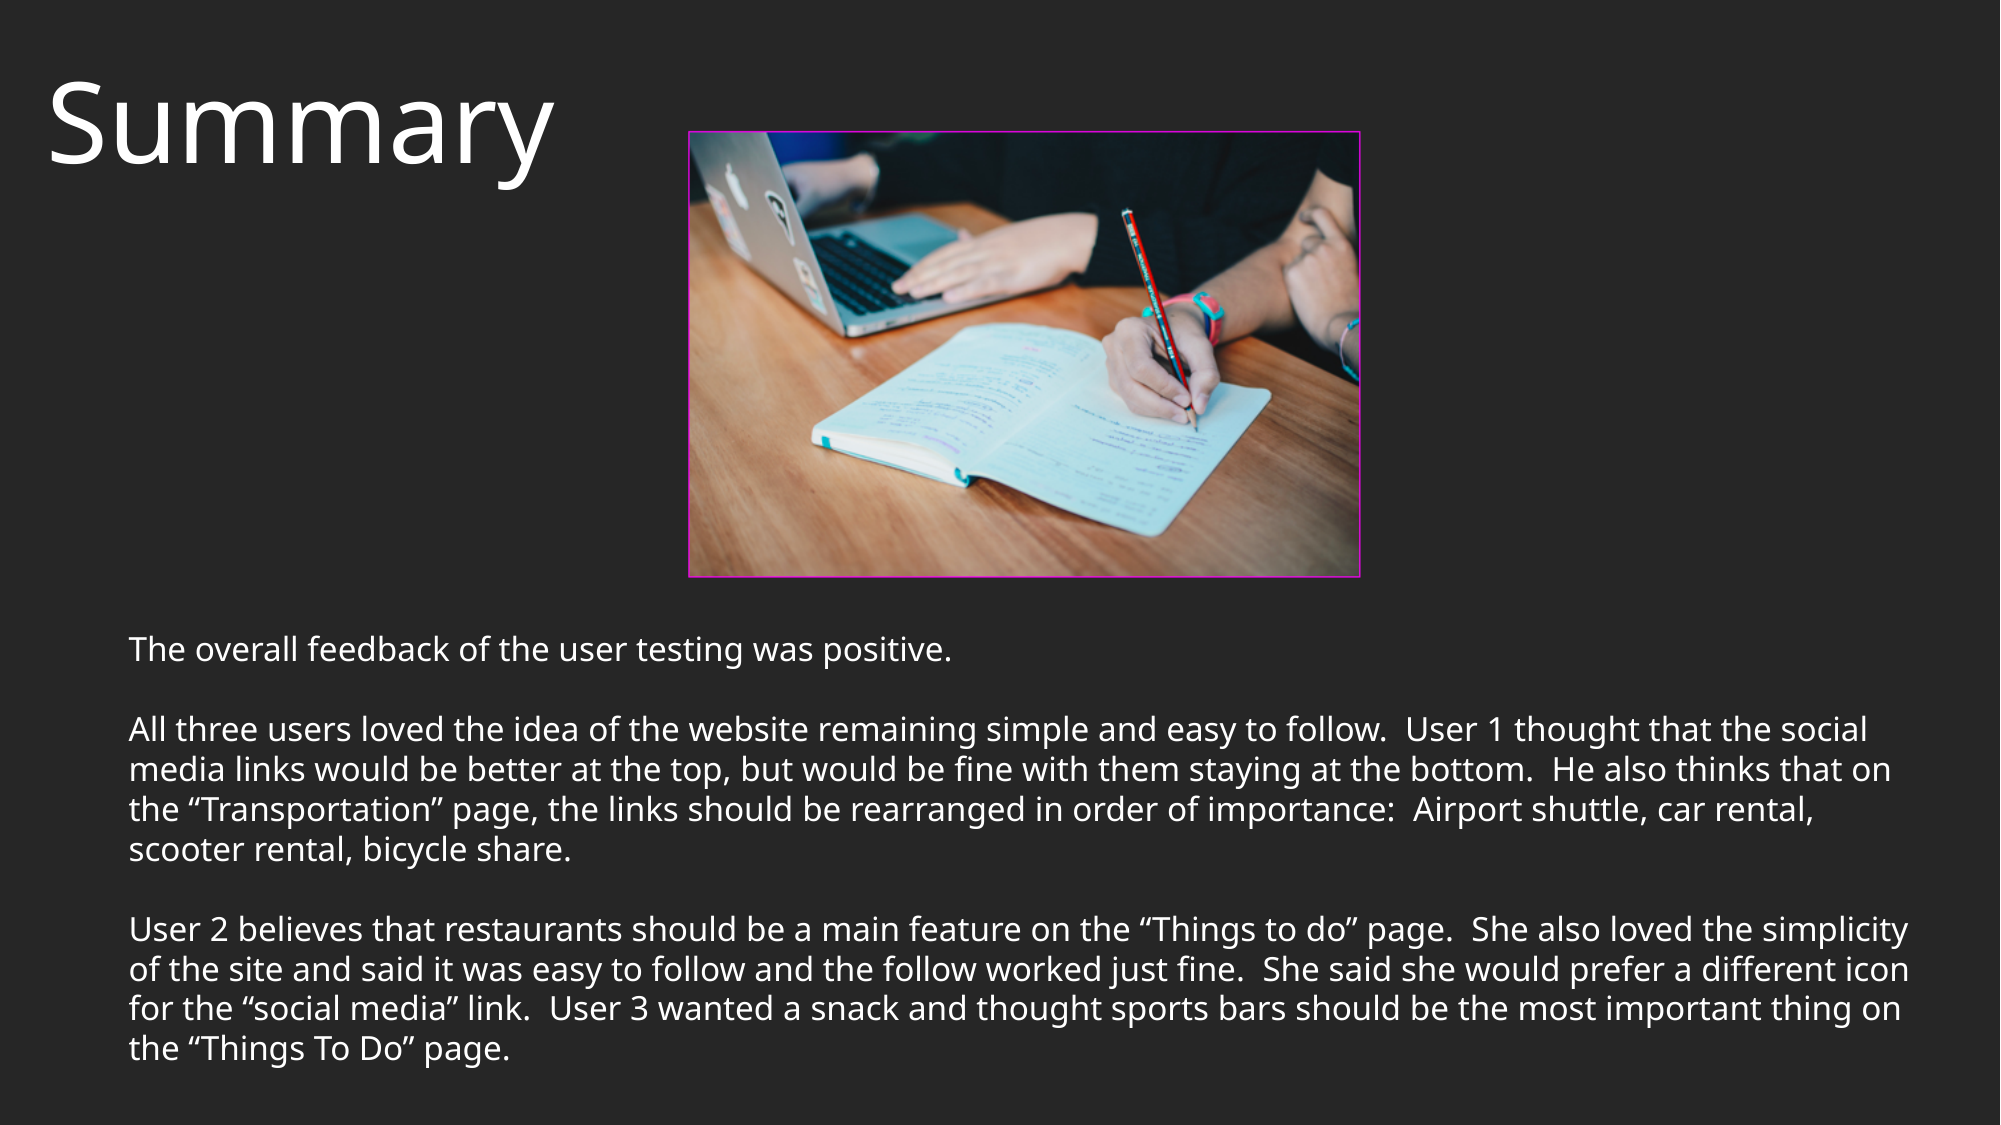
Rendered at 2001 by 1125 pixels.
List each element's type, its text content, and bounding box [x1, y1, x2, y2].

text_box The overall feedback of the user testing was positive. All three users loved the idea of the website remaining simple and easy to follow. User 1 thought that the social media links would be better at the top, but would be fine with them staying at the bottom. He also thinks that on the “Transportation” page, the links should be rearranged in order of importance: Airport shuttle, car rental, scooter rental, bicycle share. User 2 believes that restaurants should be a main feature on the “Things to do” page. She also loved the simplicity of the site and said it was easy to follow and the follow worked just fine. She said she would prefer a different icon for the “social media” link. User 3 wanted a snack and thought sports bars should be the most important thing on the “Things To Do” page. [113, 620, 1936, 1075]
text_box Summary [31, 43, 571, 193]
picture [642, 98, 1407, 603]
